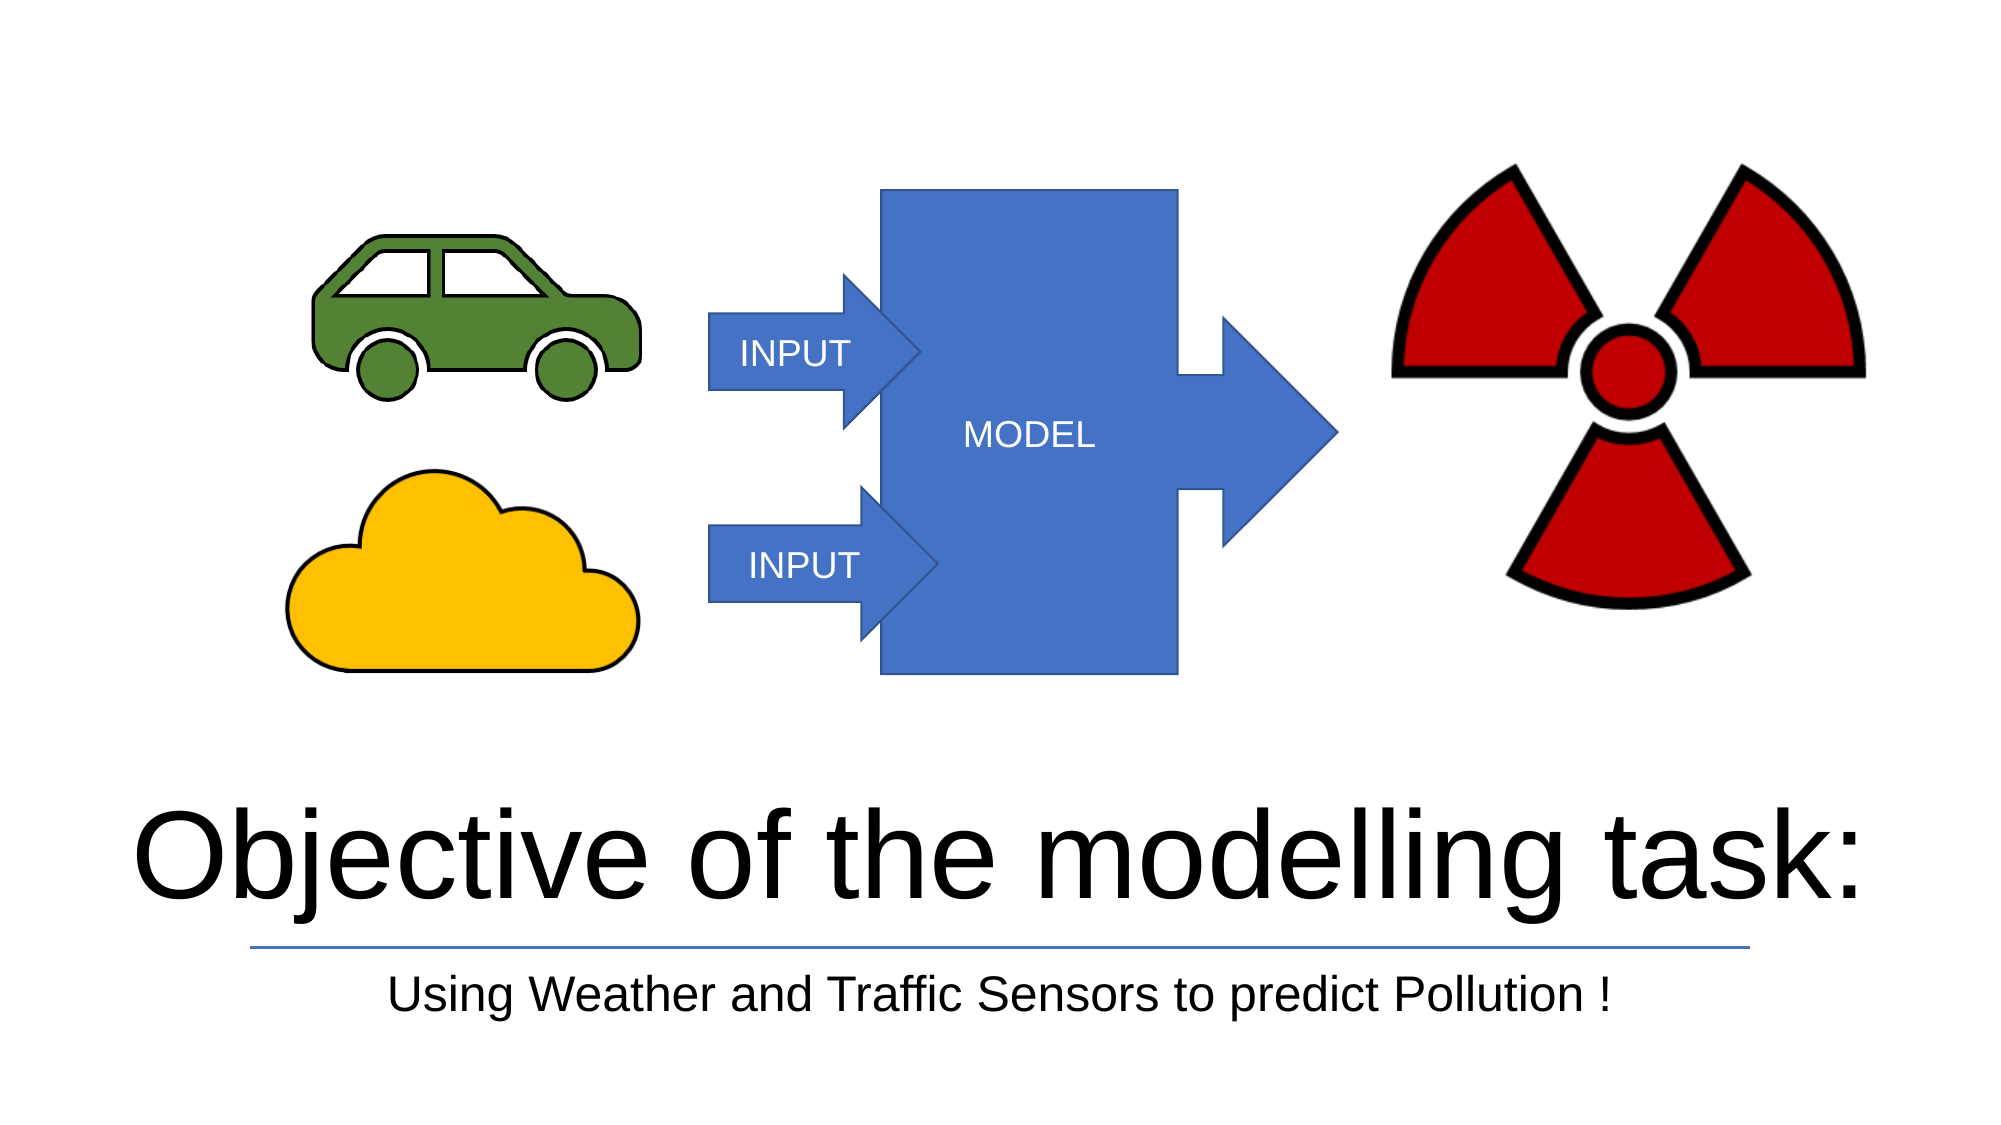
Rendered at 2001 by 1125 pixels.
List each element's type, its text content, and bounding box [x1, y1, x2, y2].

list Using Weather and Traffic Sensors to predict Pollution ! [105, 961, 1895, 1043]
picture [263, 139, 663, 771]
title Objective of the modelling task: [105, 749, 1895, 933]
text_box INPUT [708, 484, 940, 643]
text_box MODEL [880, 189, 1337, 676]
text_box INPUT [708, 272, 922, 431]
picture [1337, 96, 1921, 680]
